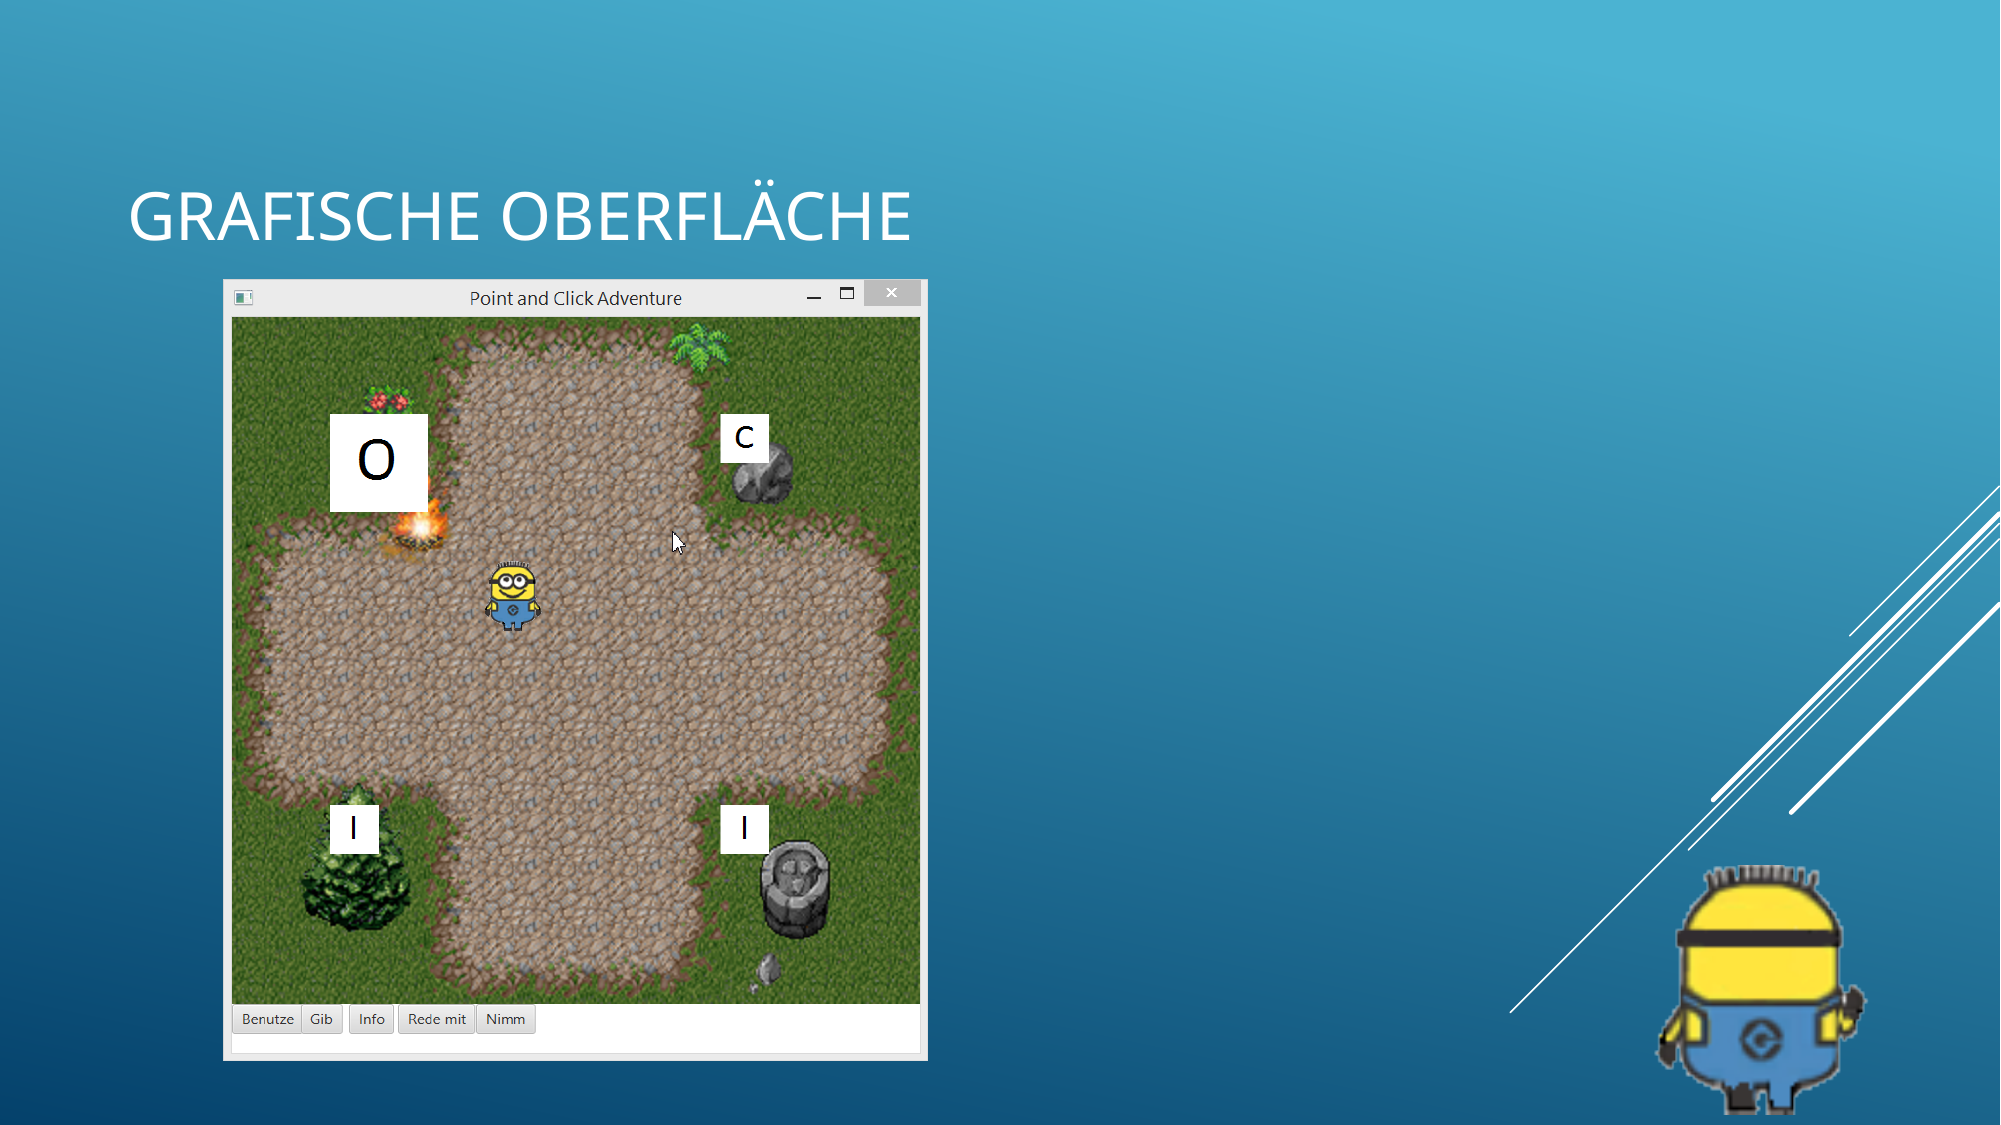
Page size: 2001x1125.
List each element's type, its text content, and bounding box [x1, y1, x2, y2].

picture [1635, 864, 1889, 1115]
title Grafische Oberfläche [112, 112, 1763, 315]
picture [223, 279, 928, 1061]
